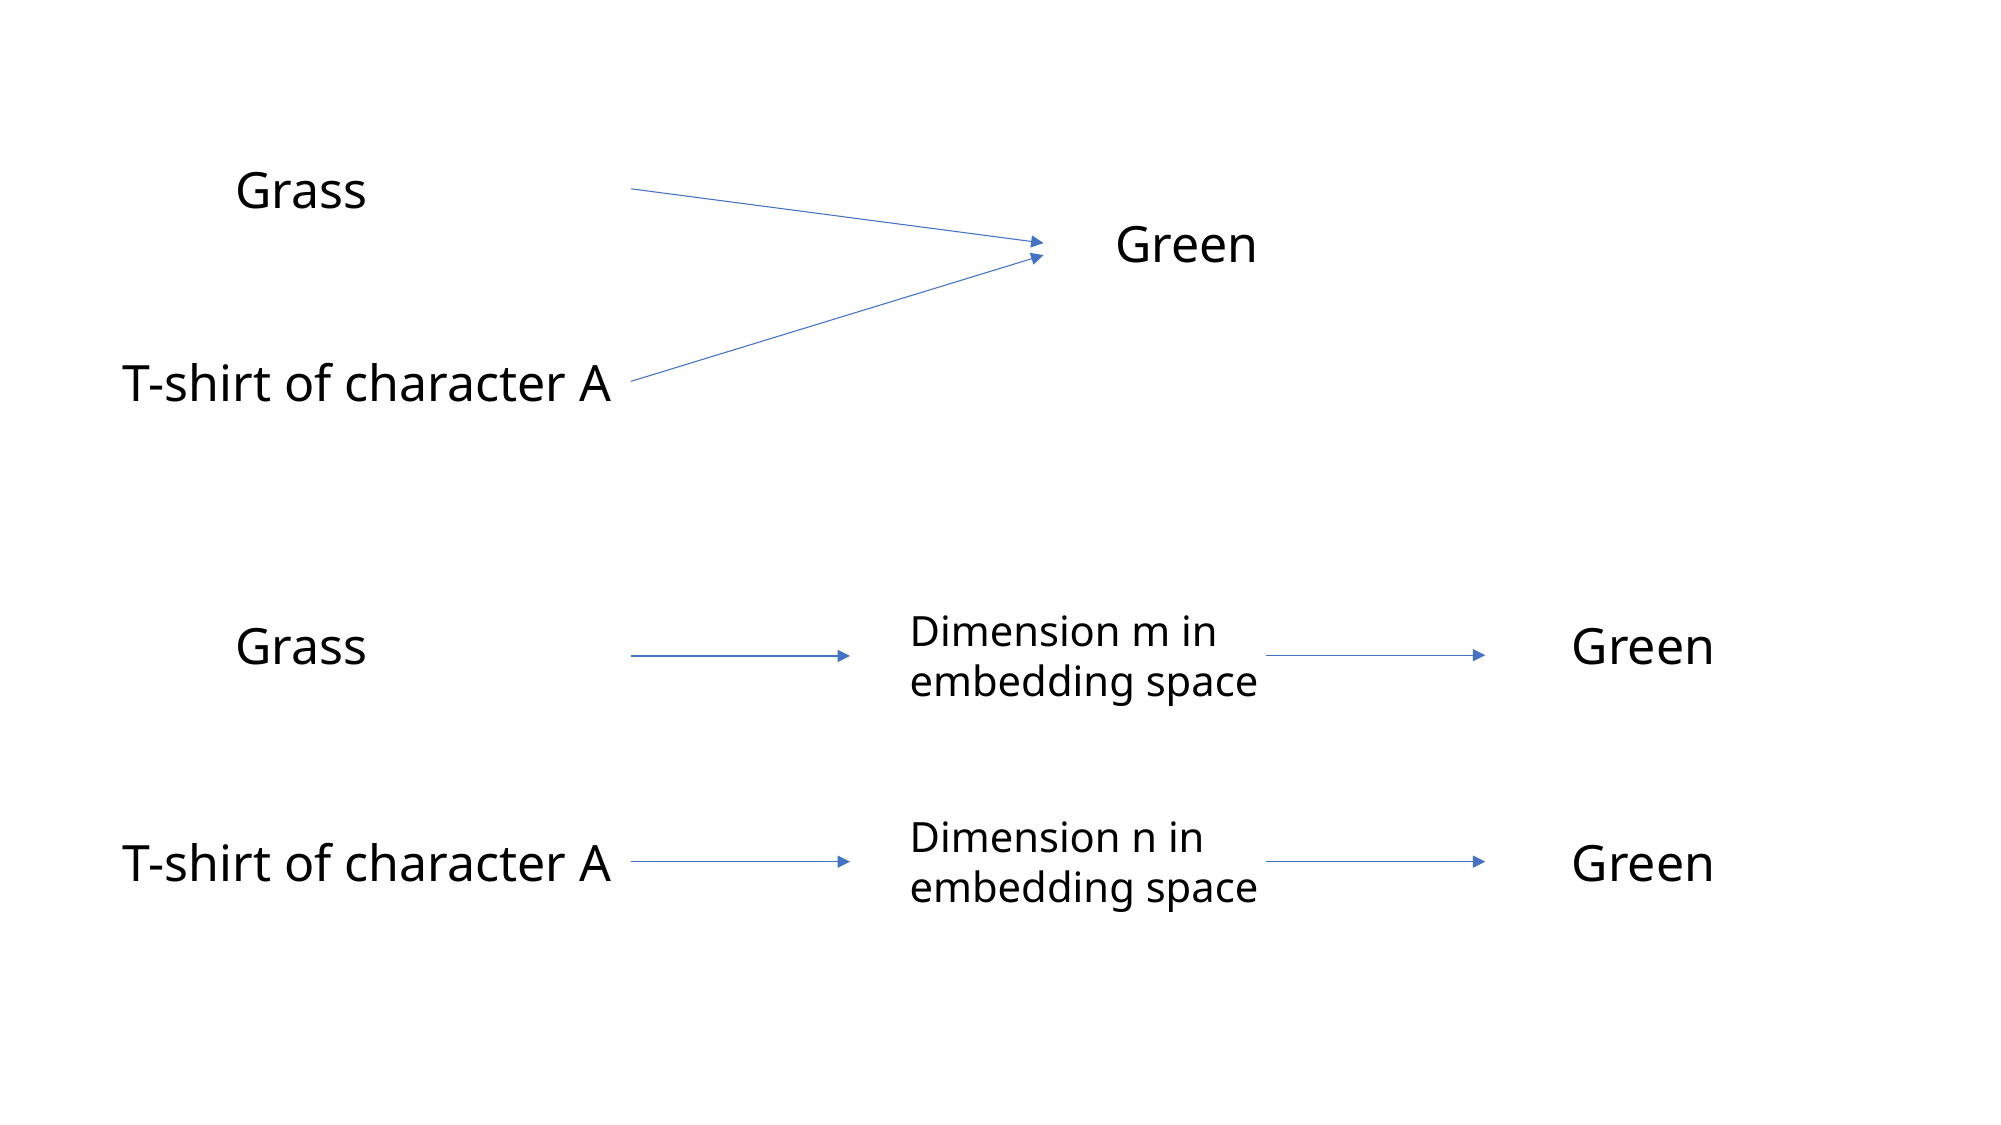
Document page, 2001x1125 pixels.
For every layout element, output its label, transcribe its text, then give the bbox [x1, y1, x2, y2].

text_box Grass [220, 150, 521, 226]
text_box Green [1100, 205, 1401, 280]
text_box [108, 597, 1857, 920]
text_box T-shirt of character A [108, 343, 631, 419]
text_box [631, 255, 1044, 382]
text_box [631, 188, 1044, 244]
